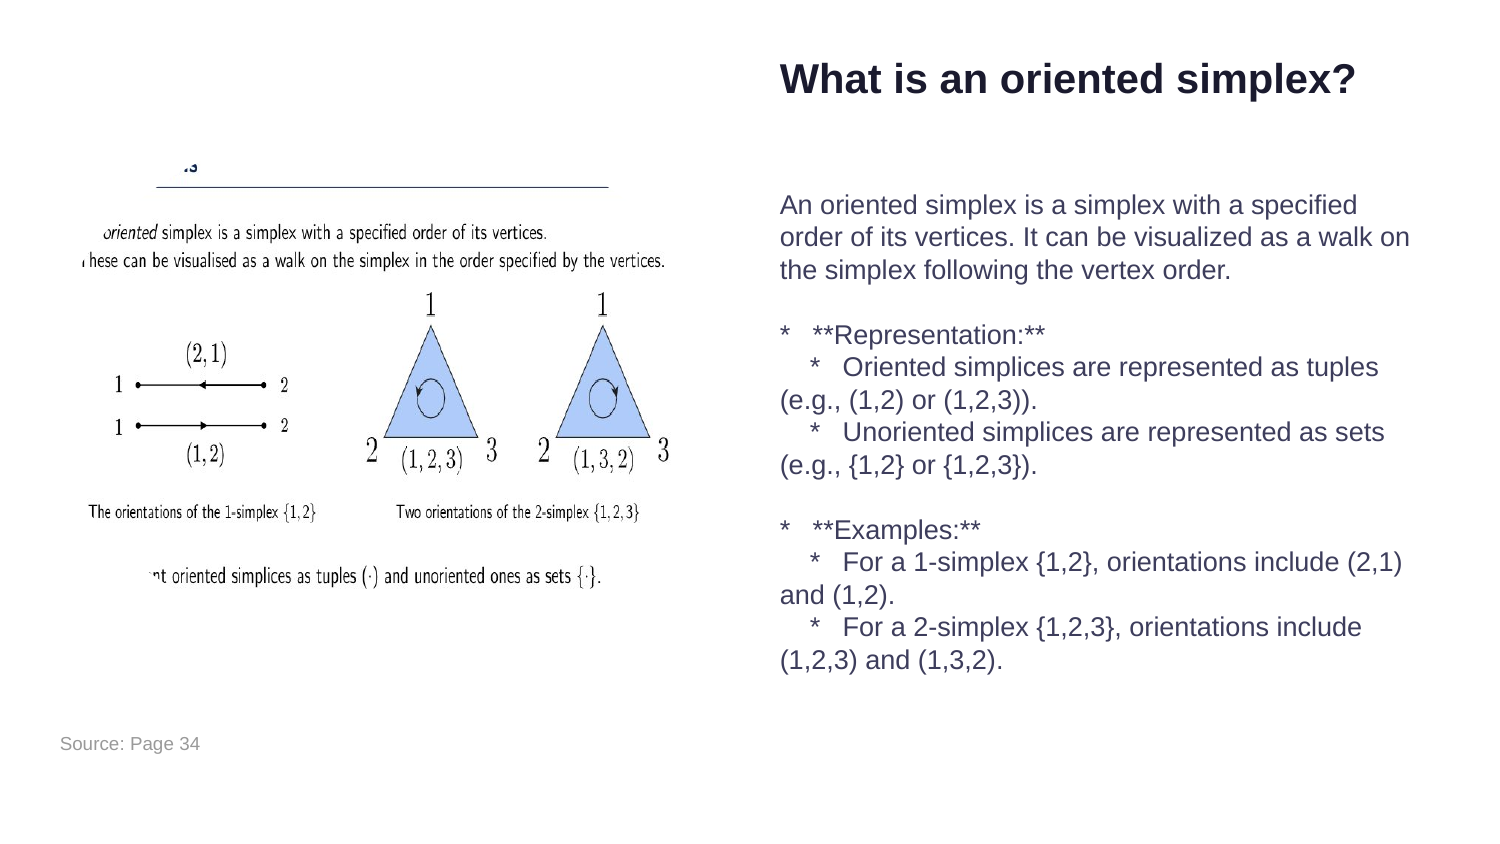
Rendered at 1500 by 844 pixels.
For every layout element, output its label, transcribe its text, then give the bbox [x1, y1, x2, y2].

picture [44, 119, 720, 645]
text_box What is an oriented simplex? [764, 44, 1440, 165]
text_box An oriented simplex is a simplex with a specified order of its vertices. It can be visualized as a walk on the simplex following the vertex order. * **Representation:** * Oriented simplices are represented as tuples (e.g., (1,2) or (1,2,3)). * Unoriented simplices are represented as sets (e.g., {1,2} or {1,2,3}). * **Examples:** * For a 1-simplex {1,2}, orientations include (2,1) and (1,2). * For a 2-simplex {1,2,3}, orientations include (1,2,3) and (1,3,2). [764, 179, 1440, 645]
text_box Source: Page 34 [44, 719, 495, 765]
